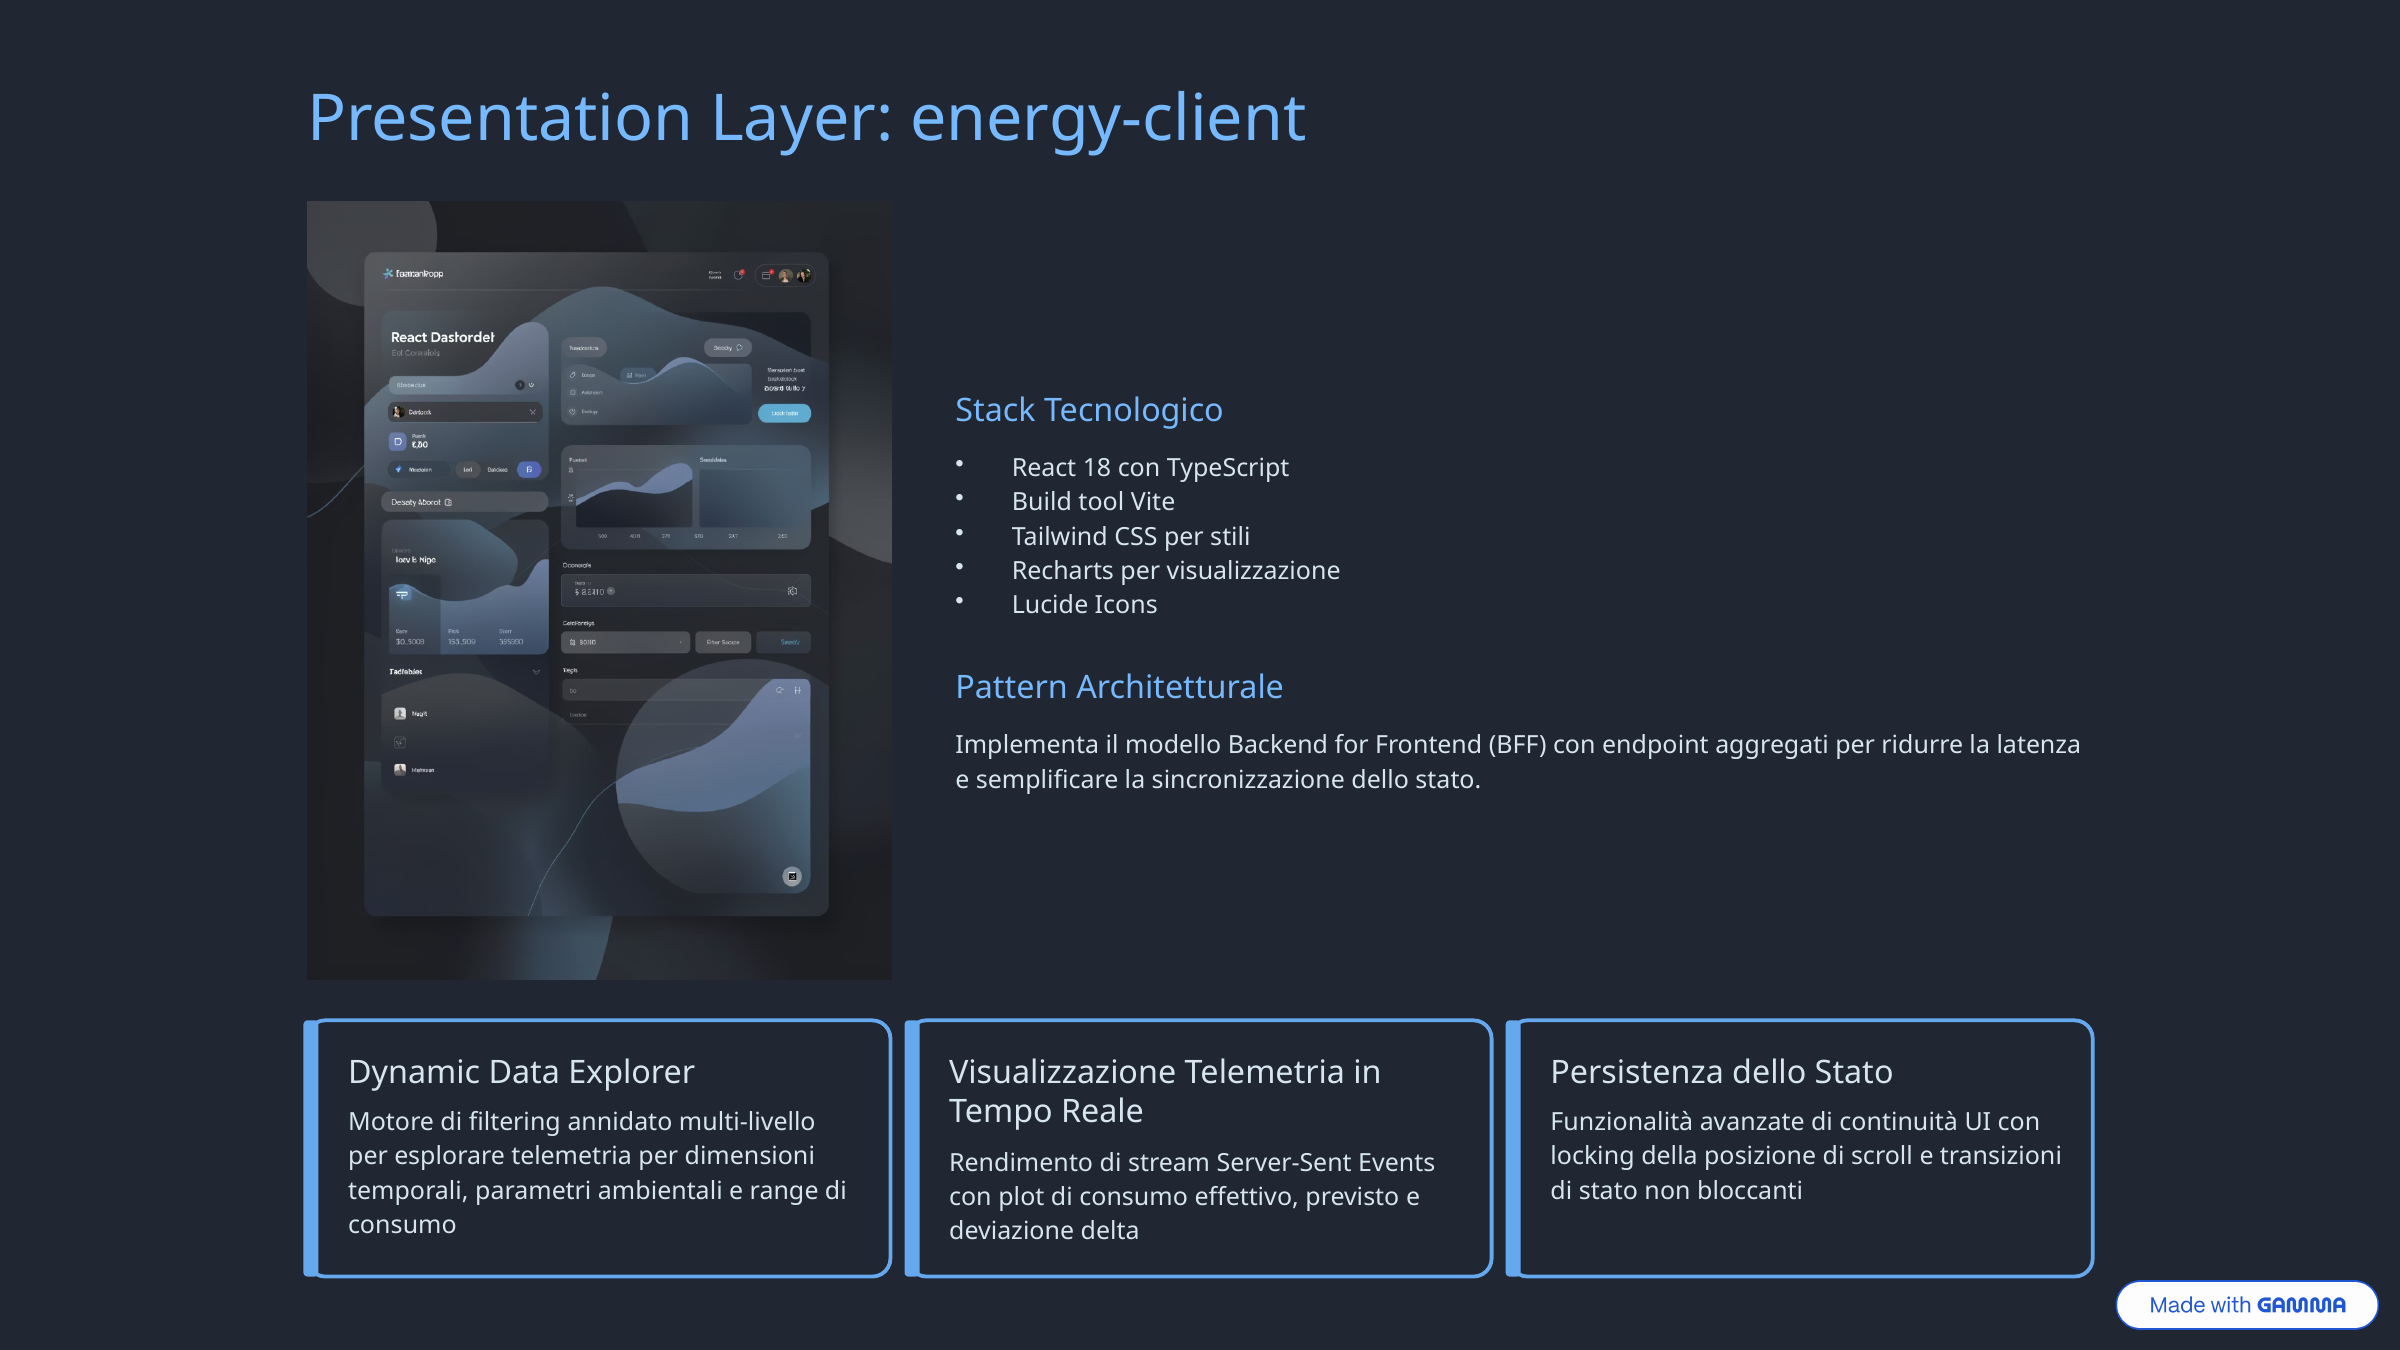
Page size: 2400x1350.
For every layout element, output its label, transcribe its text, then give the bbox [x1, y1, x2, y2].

text_box Funzionalità avanzate di continuità UI con locking della posizione di scroll e transizioni di stato non bloccanti [1550, 1101, 2064, 1207]
picture [2106, 1271, 2389, 1339]
text_box Rendimento di stream Server-Sent Events con plot di consumo effettivo, previsto e deviazione delta [949, 1141, 1462, 1247]
text_box Pattern Architetturale [955, 665, 1290, 707]
picture [307, 201, 892, 980]
text_box [904, 1020, 920, 1277]
text_box Implementa il modello Backend for Frontend (BFF) con endpoint aggregati per ridurre la latenza e semplificare la sincronizzazione dello stato. [955, 724, 2094, 795]
text_box Motore di filtering annidato multi-livello per esplorare telemetria per dimensioni temporali, parametri ambientali e range di consumo [348, 1101, 861, 1242]
text_box [919, 1020, 1492, 1277]
text_box [318, 1020, 891, 1277]
text_box React 18 con TypeScript Build tool Vite Tailwind CSS per stili Recharts per visualizzazione Lucide Icons [955, 447, 2094, 648]
text_box Visualizzazione Telemetria in Tempo Reale [949, 1050, 1462, 1131]
text_box [1505, 1020, 1521, 1277]
text_box Dynamic Data Explorer [348, 1050, 700, 1091]
text_box Presentation Layer: energy-client [307, 73, 1320, 155]
text_box [303, 1020, 319, 1277]
text_box [1520, 1020, 2093, 1277]
text_box Persistenza dello Stato [1550, 1050, 1894, 1091]
text_box Stack Tecnologico [955, 388, 1279, 430]
